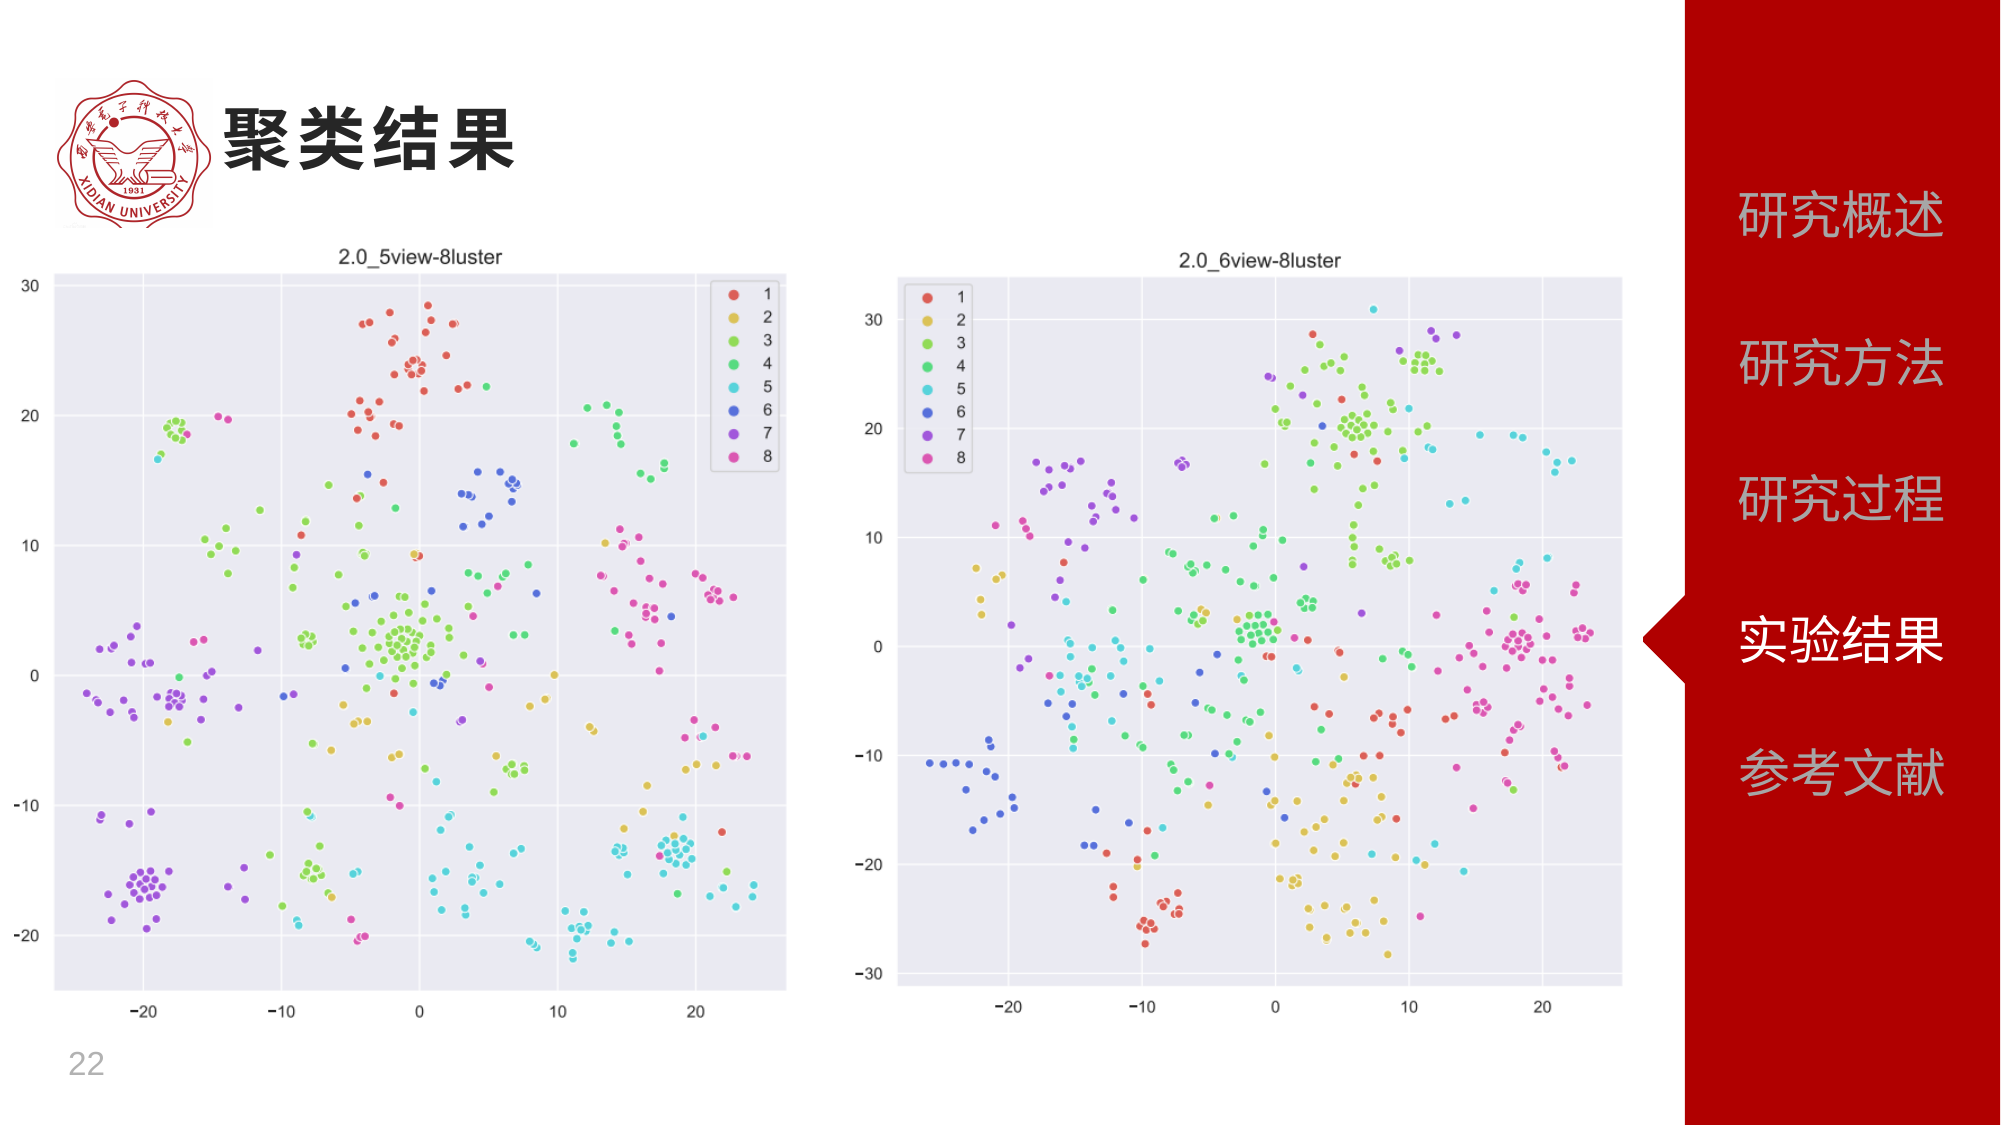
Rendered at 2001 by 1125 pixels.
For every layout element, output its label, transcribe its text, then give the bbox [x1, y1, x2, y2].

slide_number 22 [53, 1036, 497, 1088]
text_box 研究方法 [1724, 322, 2000, 401]
picture [14, 78, 805, 1036]
text_box 参考文献 [1724, 732, 2000, 810]
text_box 聚类结果 [207, 79, 1402, 195]
picture [851, 242, 1643, 1022]
